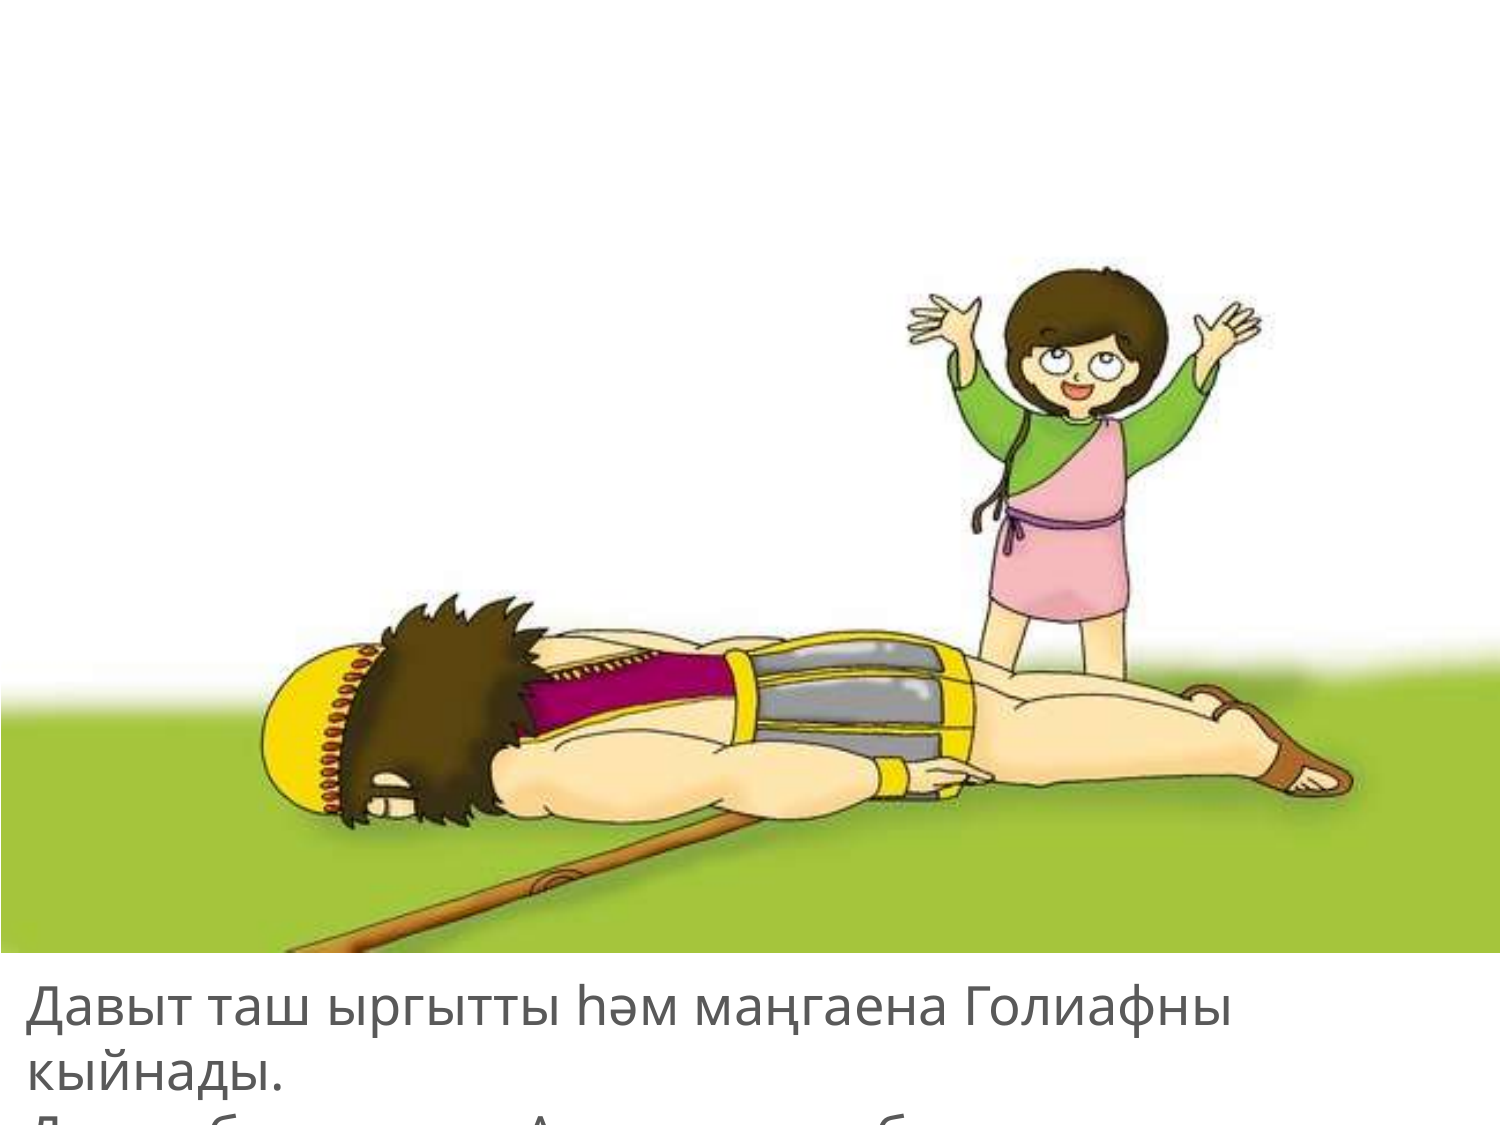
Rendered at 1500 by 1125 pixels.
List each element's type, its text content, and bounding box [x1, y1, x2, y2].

picture [1, 0, 1500, 953]
text_box Давыт таш ыргытты һәм маңгаена Голиафны кыйнады. Давыт бу ярдәмдә Алла ярдәме белән җиңде. [11, 964, 1498, 1125]
